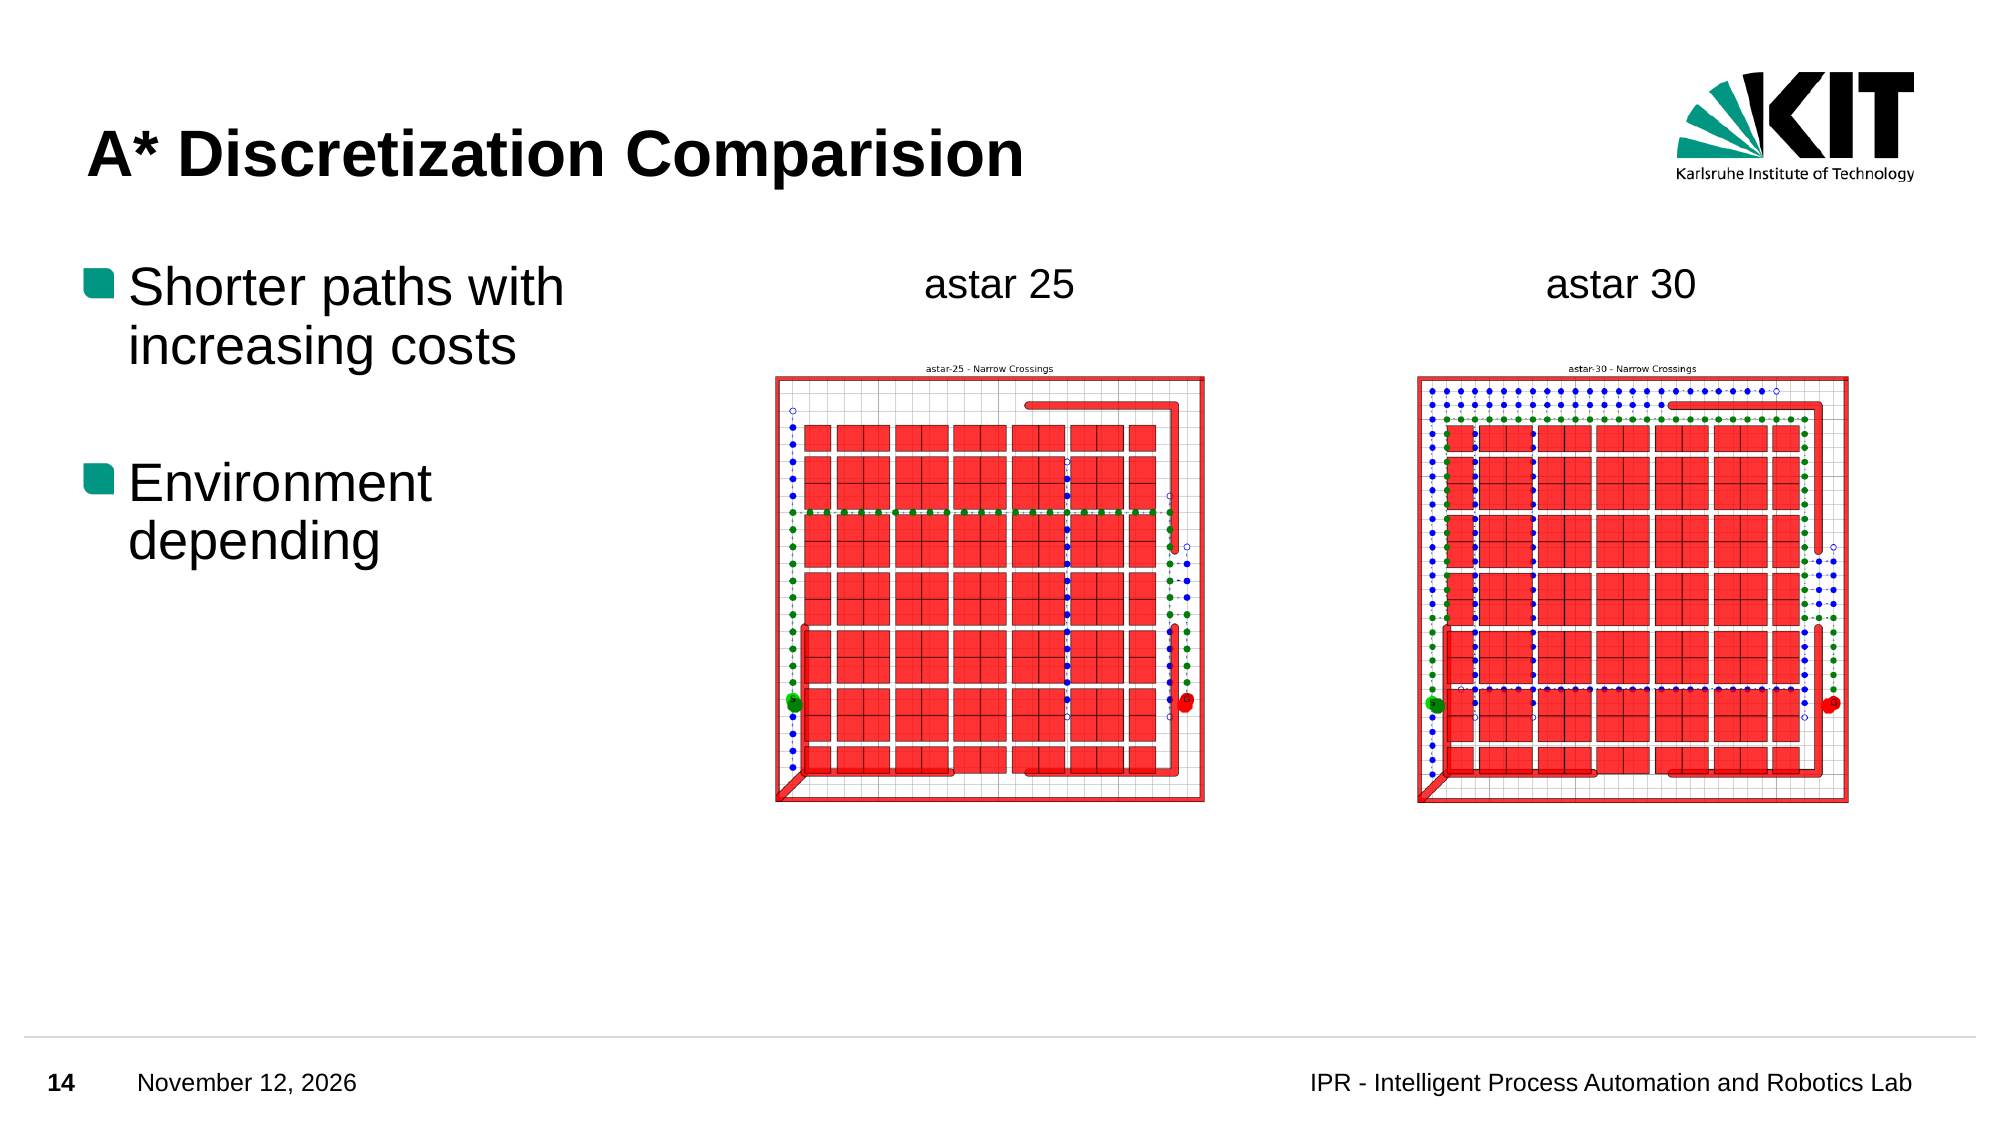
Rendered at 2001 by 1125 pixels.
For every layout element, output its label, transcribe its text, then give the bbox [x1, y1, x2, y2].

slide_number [137, 1038, 362, 1125]
text_box astar 25 [774, 249, 1225, 310]
slide_number 14 [47, 1038, 119, 1125]
picture [1348, 310, 1903, 863]
picture [706, 310, 1259, 862]
picture [83, 463, 114, 498]
text_box astar 30 [1396, 249, 1847, 310]
title A* Discretization Comparision [86, 64, 1589, 191]
list Shorter paths with increasing costs Environment depending [83, 258, 721, 996]
picture [83, 268, 114, 302]
picture [1677, 72, 1914, 182]
